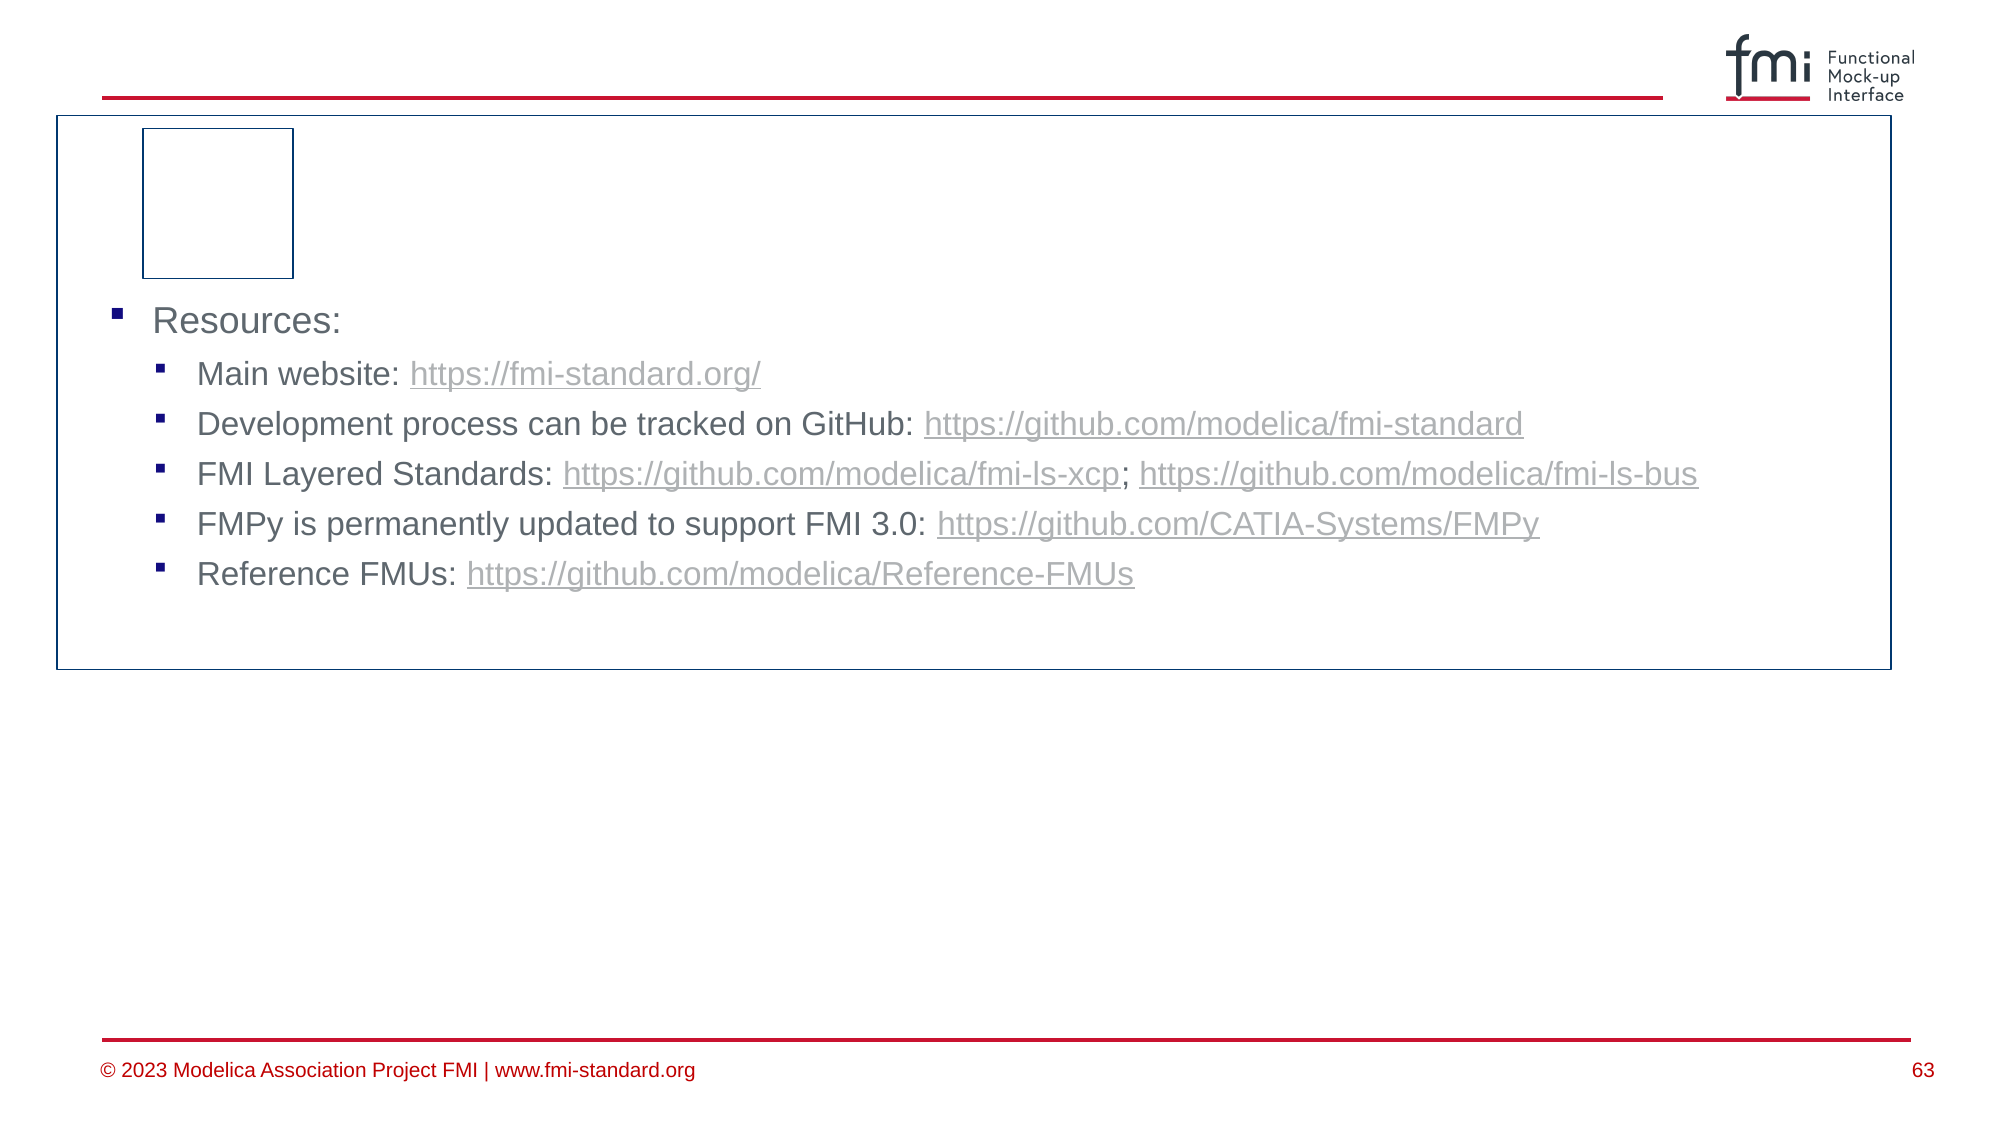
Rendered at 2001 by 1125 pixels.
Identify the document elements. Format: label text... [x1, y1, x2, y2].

list Resources: Main website: https://fmi-standard.org/ Development process can be tracked on GitHub: https://github.com/modelica/fmi-standard FMI Layered Standards: https://github.com/modelica/fmi-ls-xcp; https://github.com/modelica/fmi-ls-bus FMPy is permanently updated to support FMI 3.0: https://github.com/CATIA-Systems/FMPy Reference FMUs: https://github.com/modelica/Reference-FMUs [108, 239, 1914, 1021]
text_box [57, 115, 1891, 670]
picture [1726, 34, 1914, 101]
text_box [142, 128, 293, 279]
